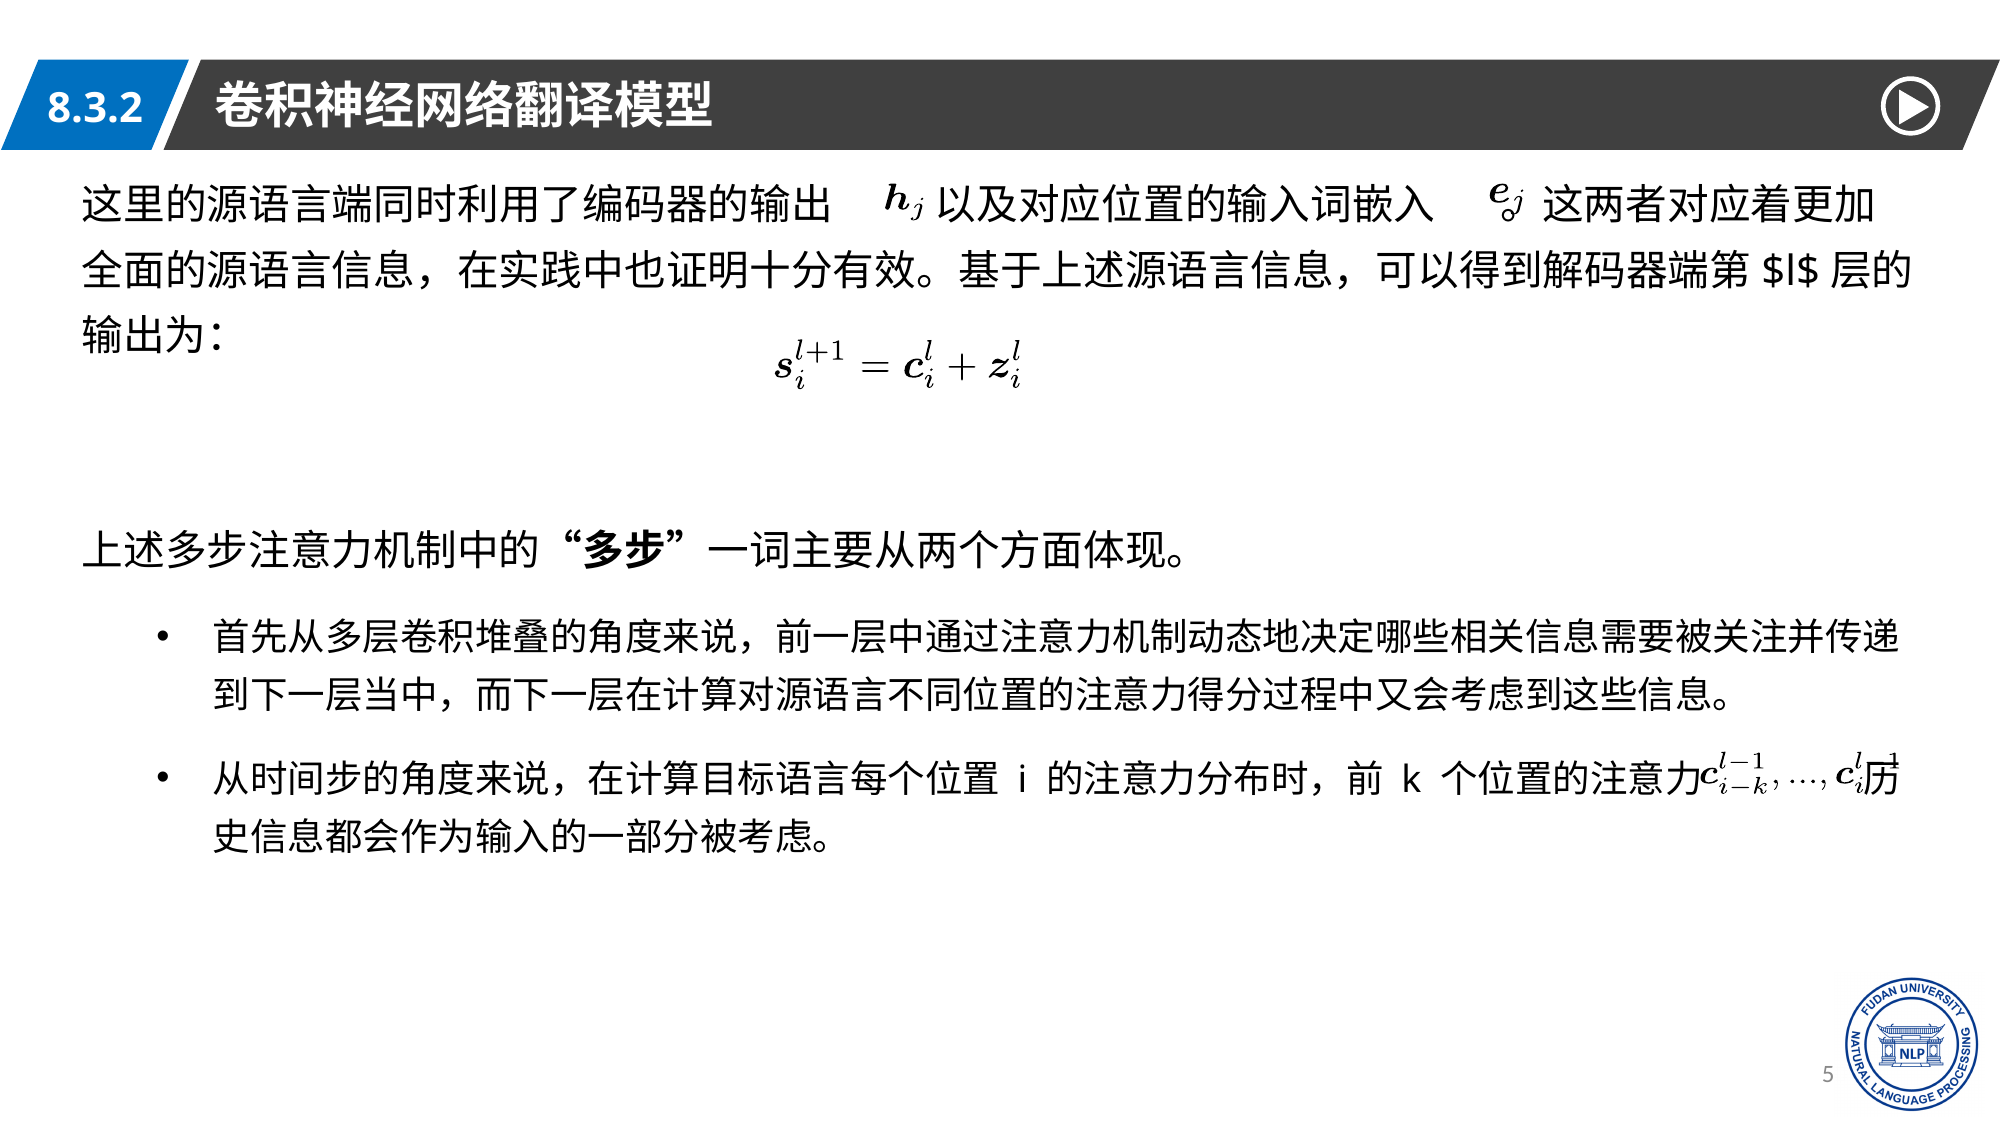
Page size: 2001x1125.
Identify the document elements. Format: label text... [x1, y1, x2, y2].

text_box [884, 183, 924, 221]
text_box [1700, 751, 1900, 795]
text_box [1, 89, 157, 150]
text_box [774, 339, 1020, 390]
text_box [1489, 183, 1524, 215]
slide_number 50 [1412, 1042, 1863, 1103]
text_box 卷积神经网络翻译模型 [199, 66, 730, 142]
text_box [163, 59, 2000, 150]
text_box 8.3.2 [26, 73, 164, 138]
text_box 这里的源语言端同时利用了编码器的输出 以及对应位置的输入词嵌入 。这两者对应着更加全面的源语言信息，在实践中也证明十分有效。基于上述源语言信息，可以得到解码器端第$l$层的输出为： [66, 155, 1930, 366]
picture [1834, 972, 1985, 1117]
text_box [1883, 78, 1939, 134]
text_box [32, 59, 189, 120]
text_box 上述多步注意力机制中的“多步”一词主要从两个方面体现。 首先从多层卷积堆叠的角度来说，前一层中通过注意力机制动态地决定哪些相关信息需要被关注并传递到下一层当中，而下一层在计算对源语言不同位置的注意力得分过程中又会考虑到这些信息。 从时间步的角度来说，在计算目标语言每个位置 i 的注意力分布时，前 k 个位置的注意力 历史信息都会作为输入的一部分被考虑。 [66, 501, 1938, 866]
